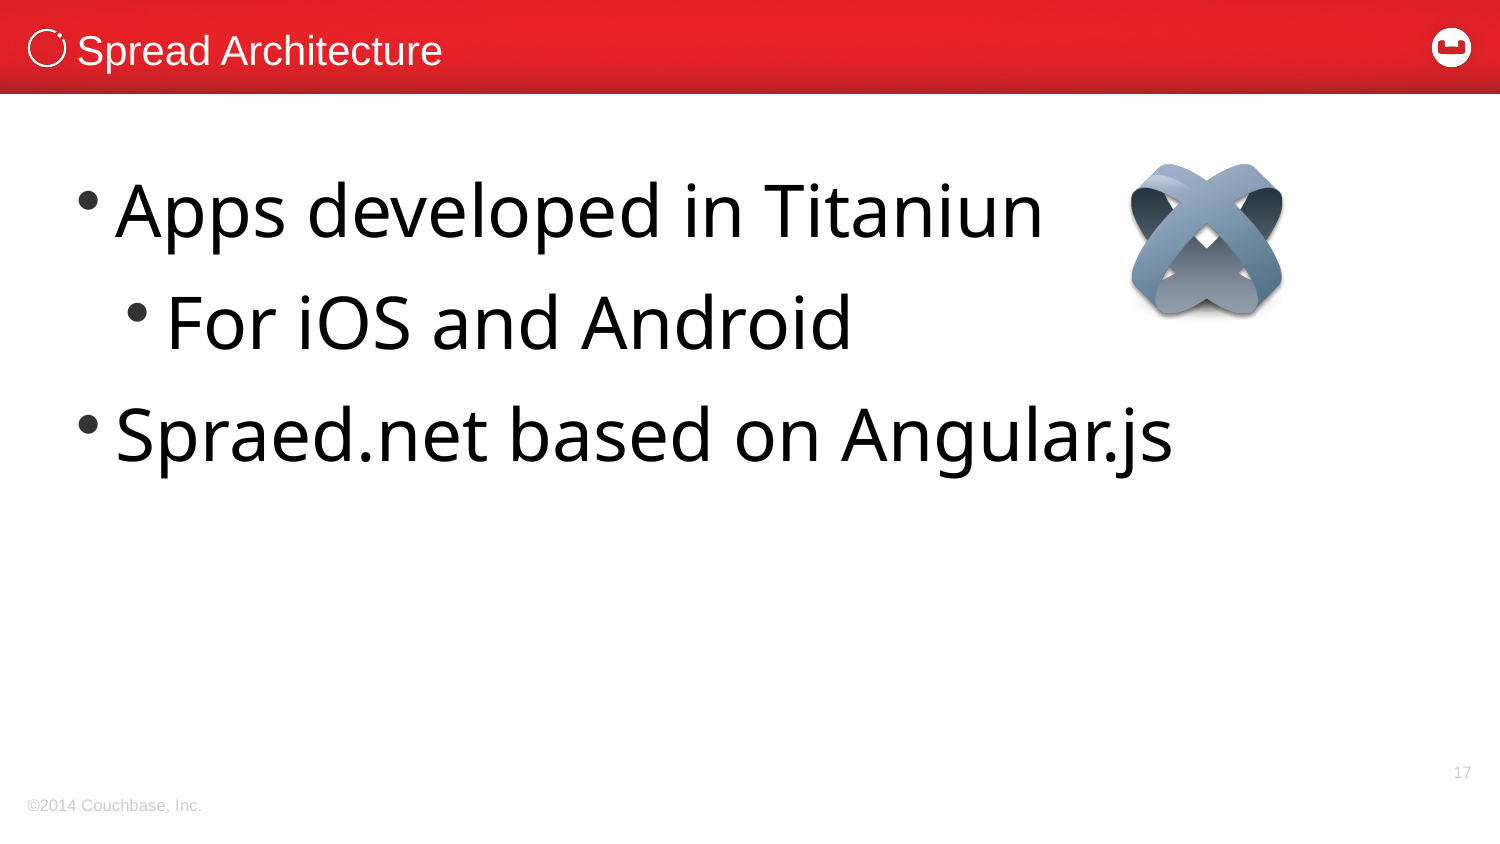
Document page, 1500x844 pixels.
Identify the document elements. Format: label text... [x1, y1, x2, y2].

list Apps developed in Titaniun For iOS and Android Spraed.net based on Angular.js [75, 173, 1427, 844]
picture [0, 0, 1500, 94]
picture [1120, 158, 1292, 331]
slide_number 17 [1427, 760, 1473, 783]
text_box ©2014 Couchbase, Inc. [27, 794, 75, 815]
title Spread Architecture [76, 2, 1428, 94]
